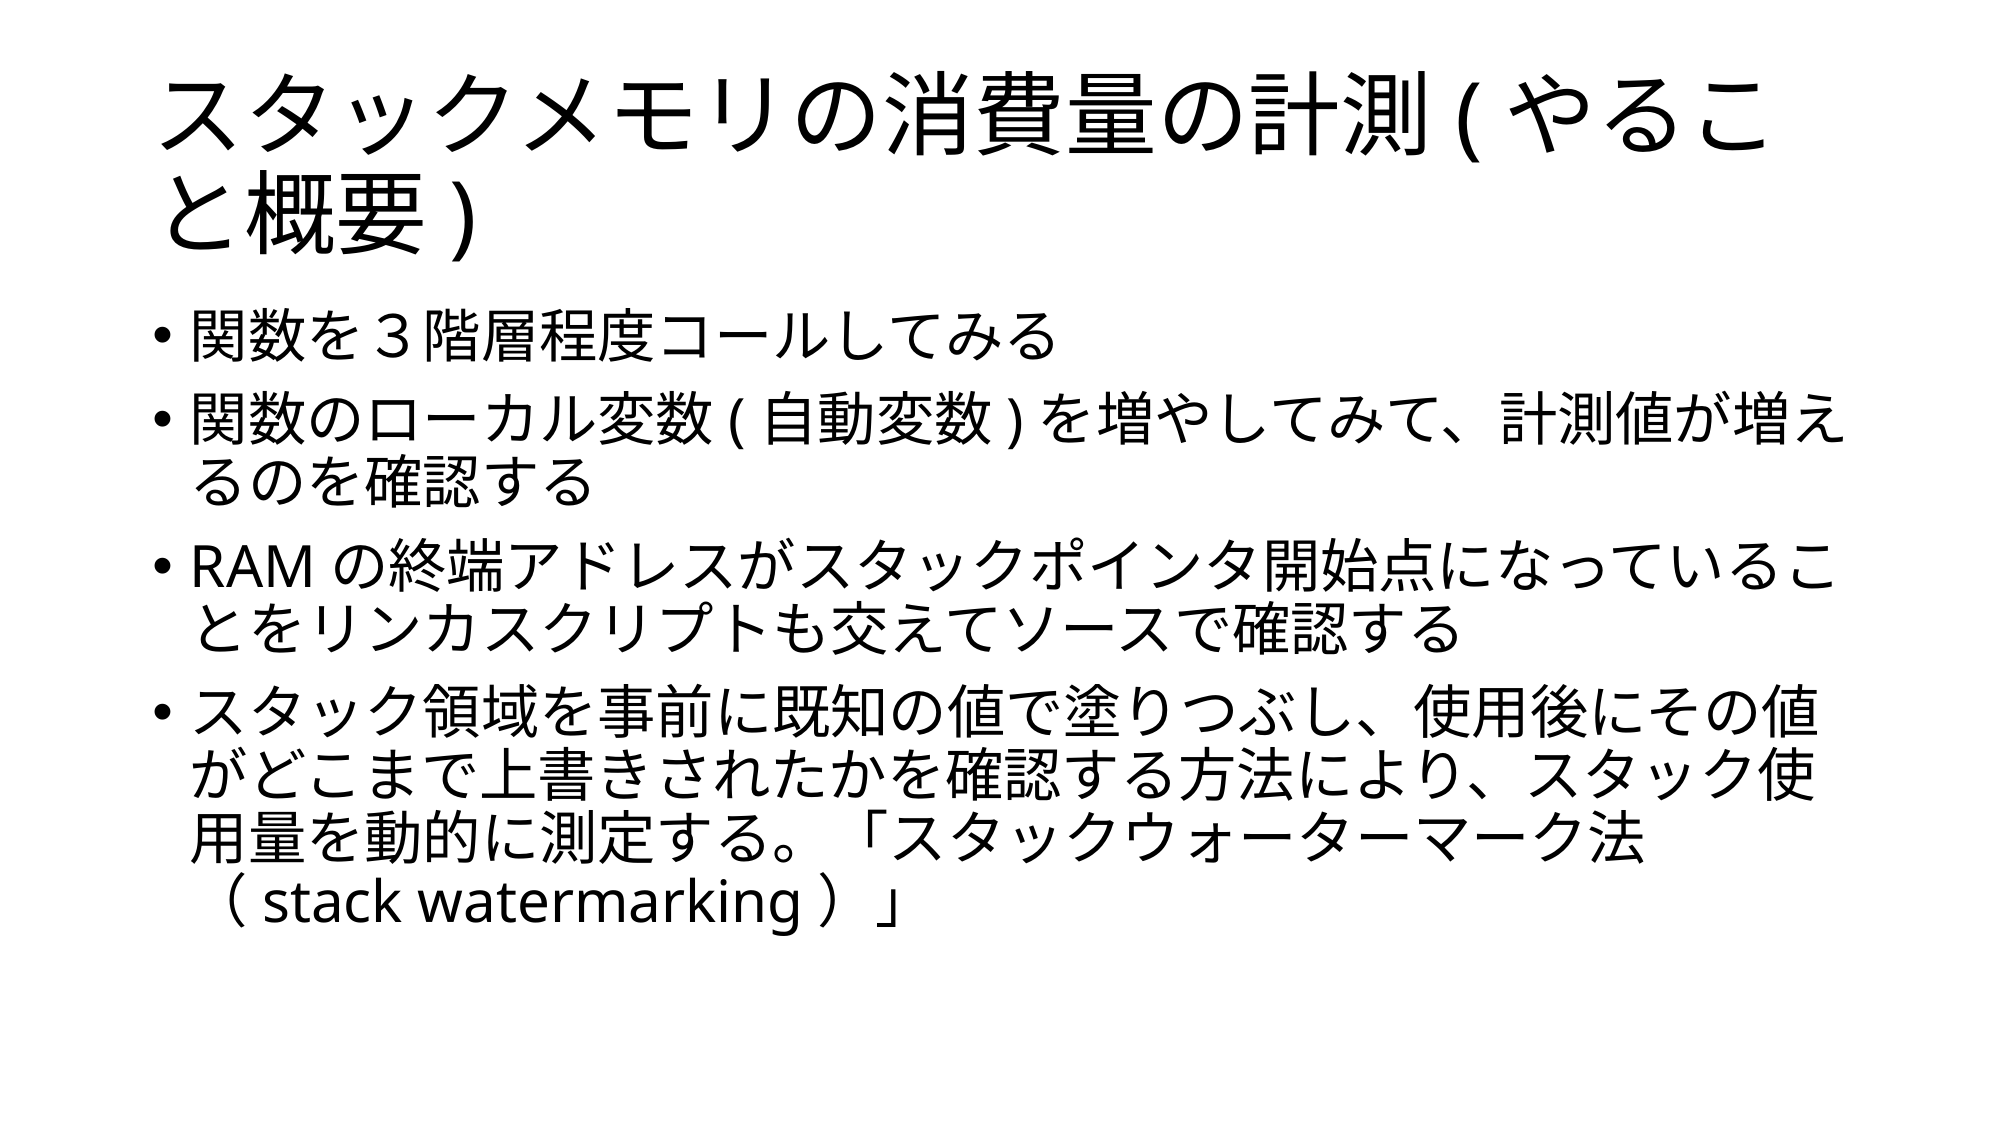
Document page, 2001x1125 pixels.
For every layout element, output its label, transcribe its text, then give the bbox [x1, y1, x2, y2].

title スタックメモリの消費量の計測(やること概要) [137, 59, 1863, 278]
list 関数を３階層程度コールしてみる 関数のローカル変数(自動変数)を増やしてみて、計測値が増えるのを確認する RAMの終端アドレスがスタックポインタ開始点になっていることをリンカスクリプトも交えてソースで確認する スタック領域を事前に既知の値で塗りつぶし、使用後にその値がどこまで上書きされたかを確認する方法により、スタック使用量を動的に測定する。「スタックウォーターマーク法（stack watermarking）」 [137, 299, 1863, 1090]
